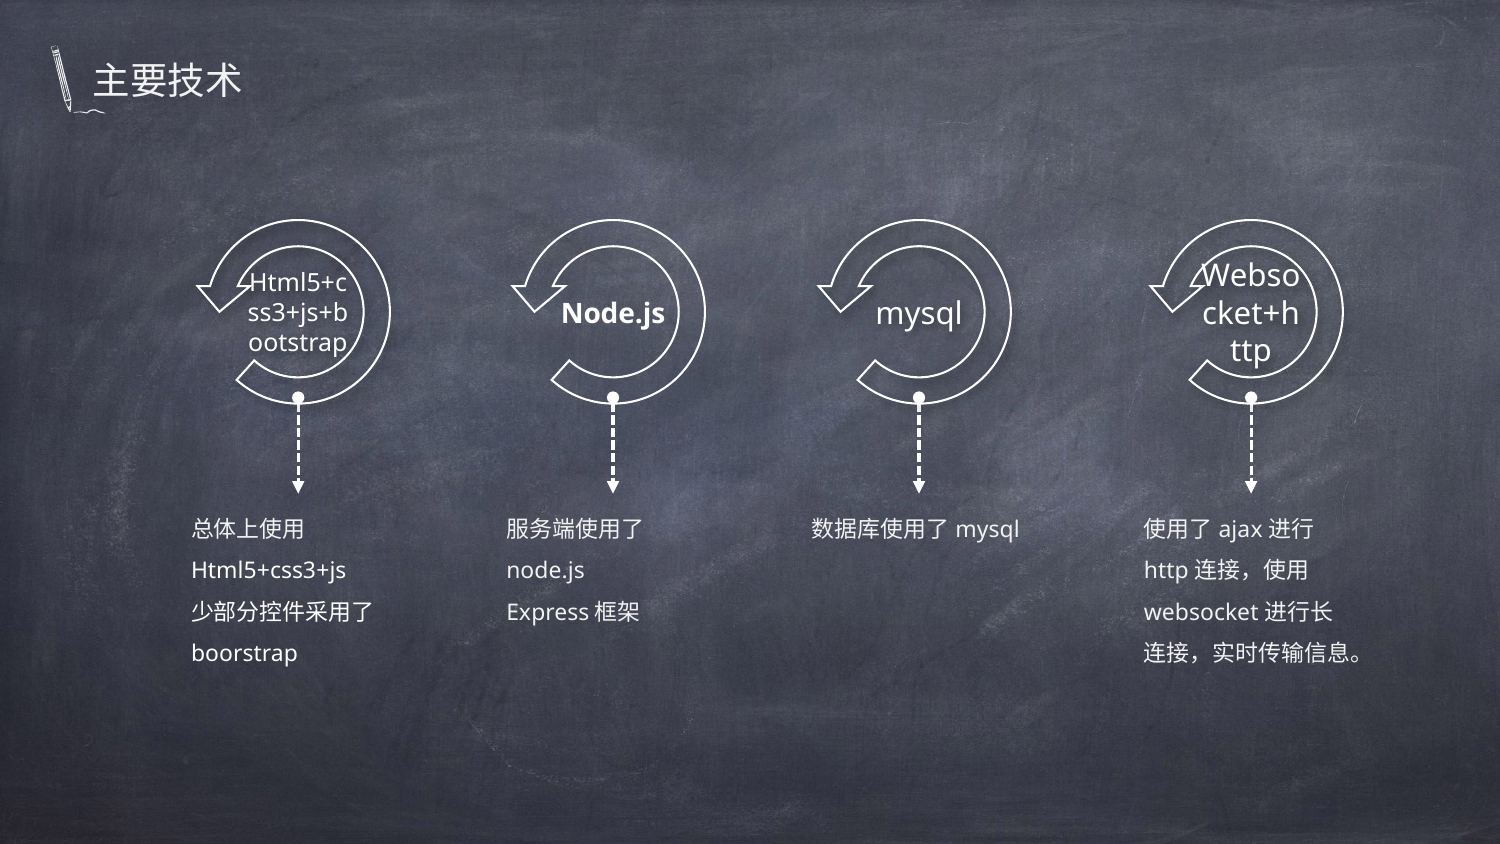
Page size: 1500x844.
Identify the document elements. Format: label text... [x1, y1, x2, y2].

text_box Node.js [512, 220, 705, 404]
text_box 使用了ajax进行http连接，使用websocket进行长连接，实时传输信息。 [1132, 495, 1364, 672]
text_box mysql [816, 219, 1012, 405]
text_box 服务端使用了node.js Express框架 [494, 495, 726, 631]
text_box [50, 45, 278, 114]
text_box 总体上使用Html5+css3+js 少部分控件采用了boorstrap [179, 495, 412, 672]
text_box Html5+css3+js+bootstrap [195, 219, 391, 405]
text_box Websocket+http [1148, 219, 1344, 405]
picture [0, 0, 1500, 844]
text_box 数据库使用了mysql [800, 495, 1032, 548]
